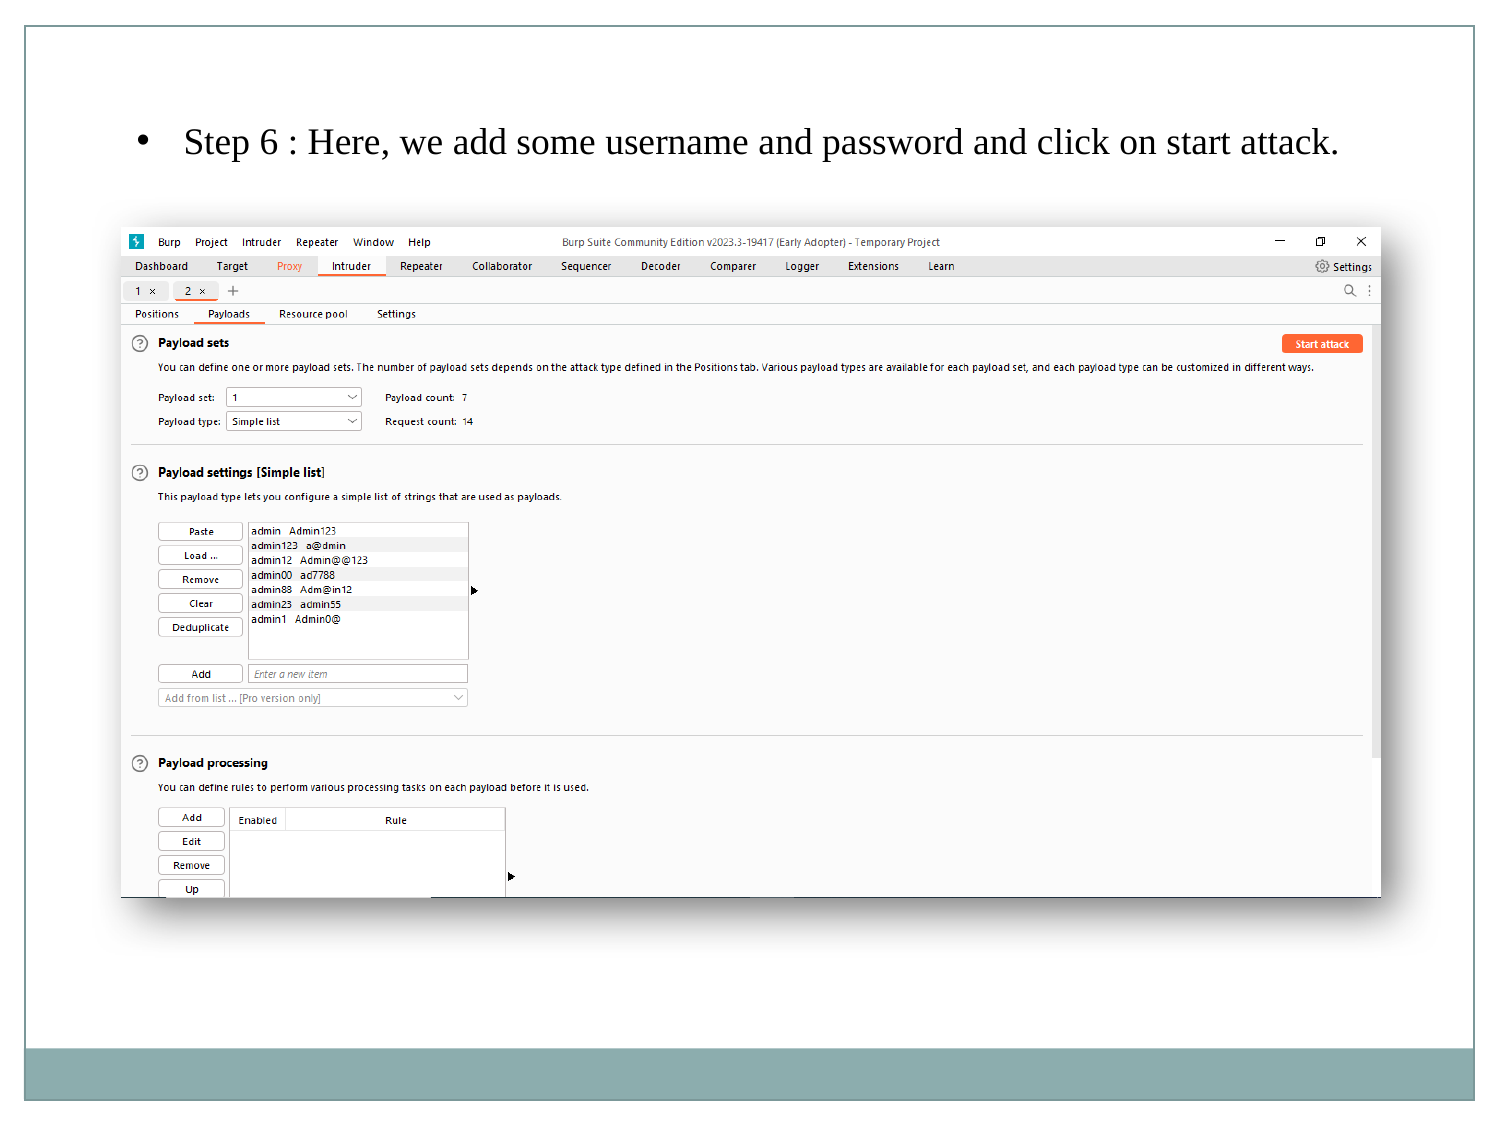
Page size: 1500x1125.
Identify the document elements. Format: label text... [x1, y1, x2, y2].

picture [121, 227, 1381, 898]
text_box Step 6 : Here, we add some username and password and click on start attack. [121, 109, 1405, 170]
